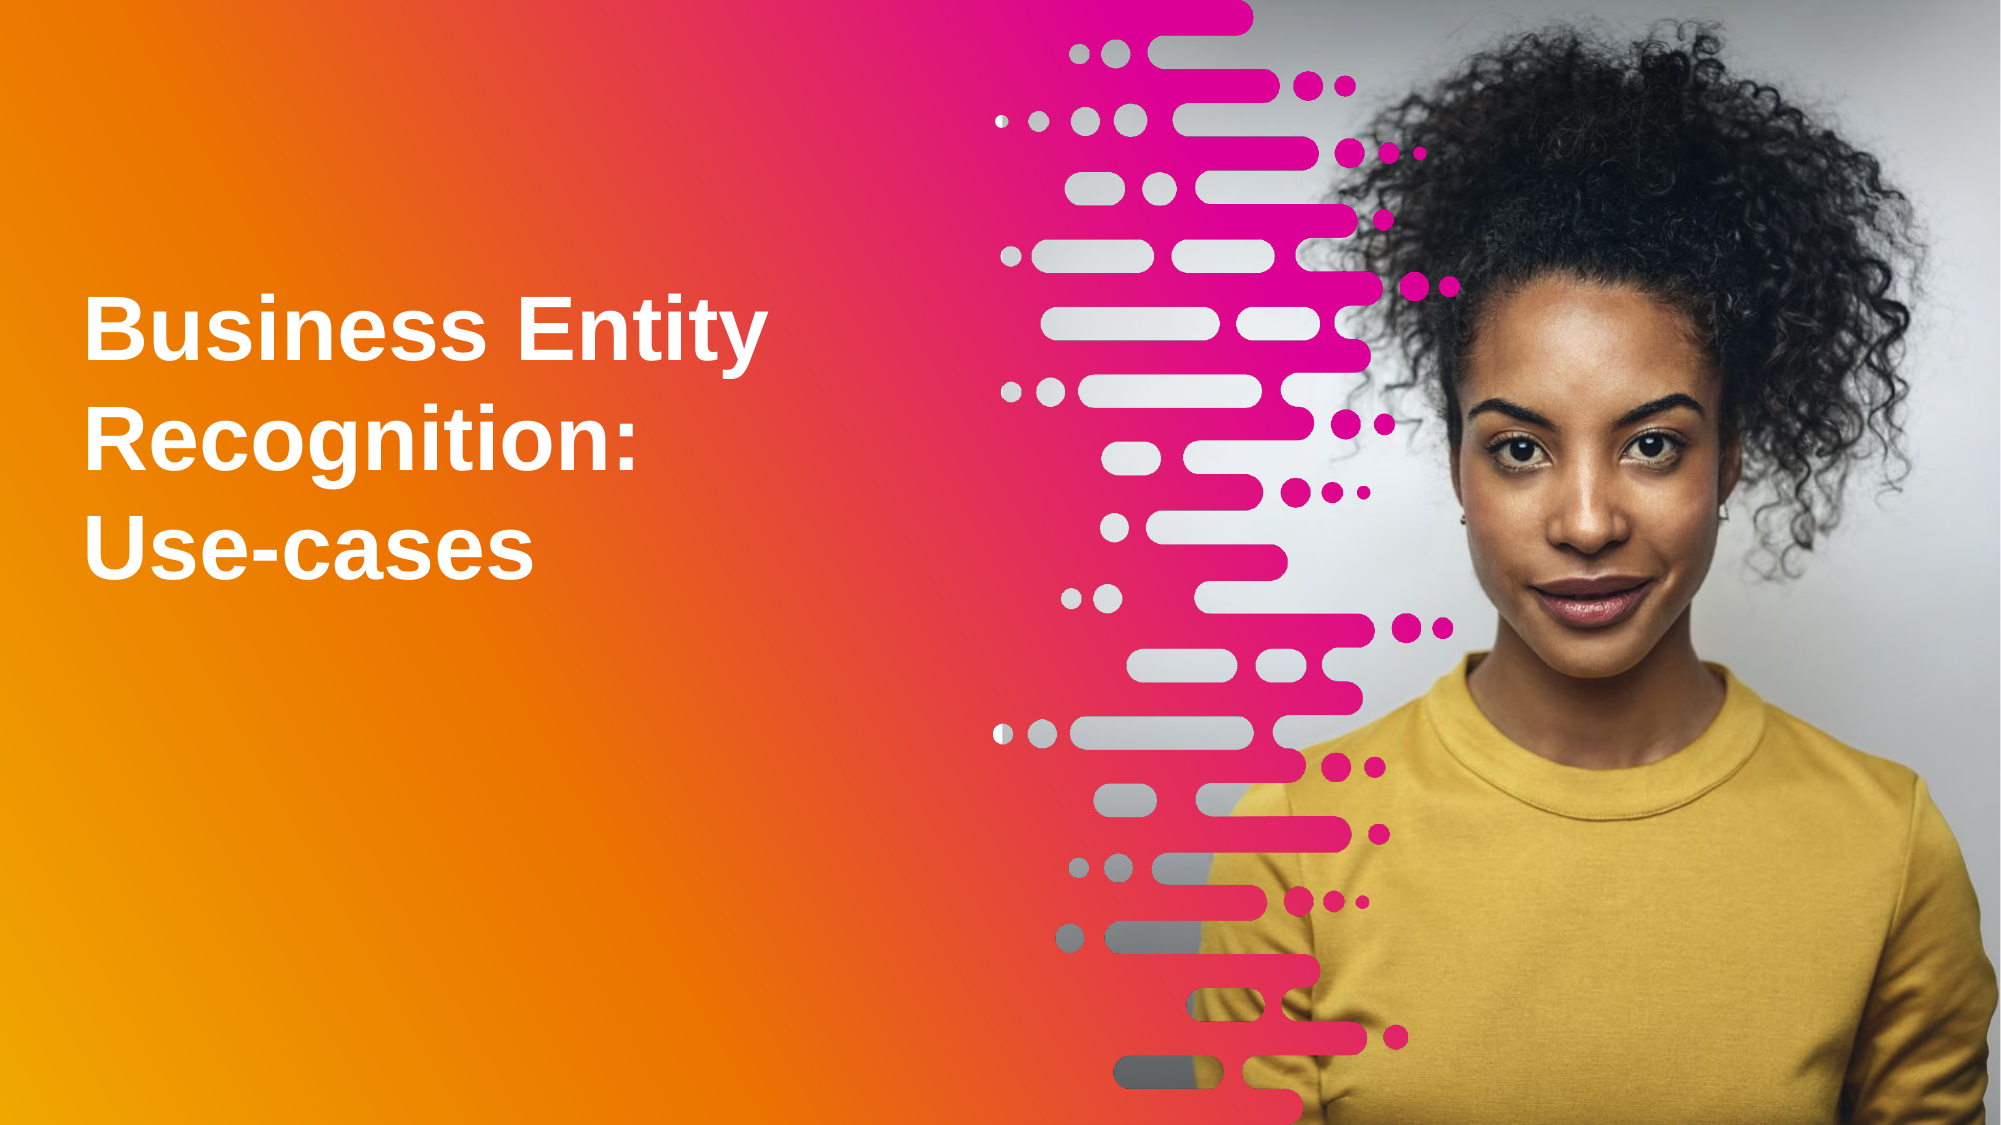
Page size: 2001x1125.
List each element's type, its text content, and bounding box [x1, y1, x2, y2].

picture [0, 0, 2001, 1125]
title Business Entity Recognition: Use-cases [82, 268, 960, 814]
